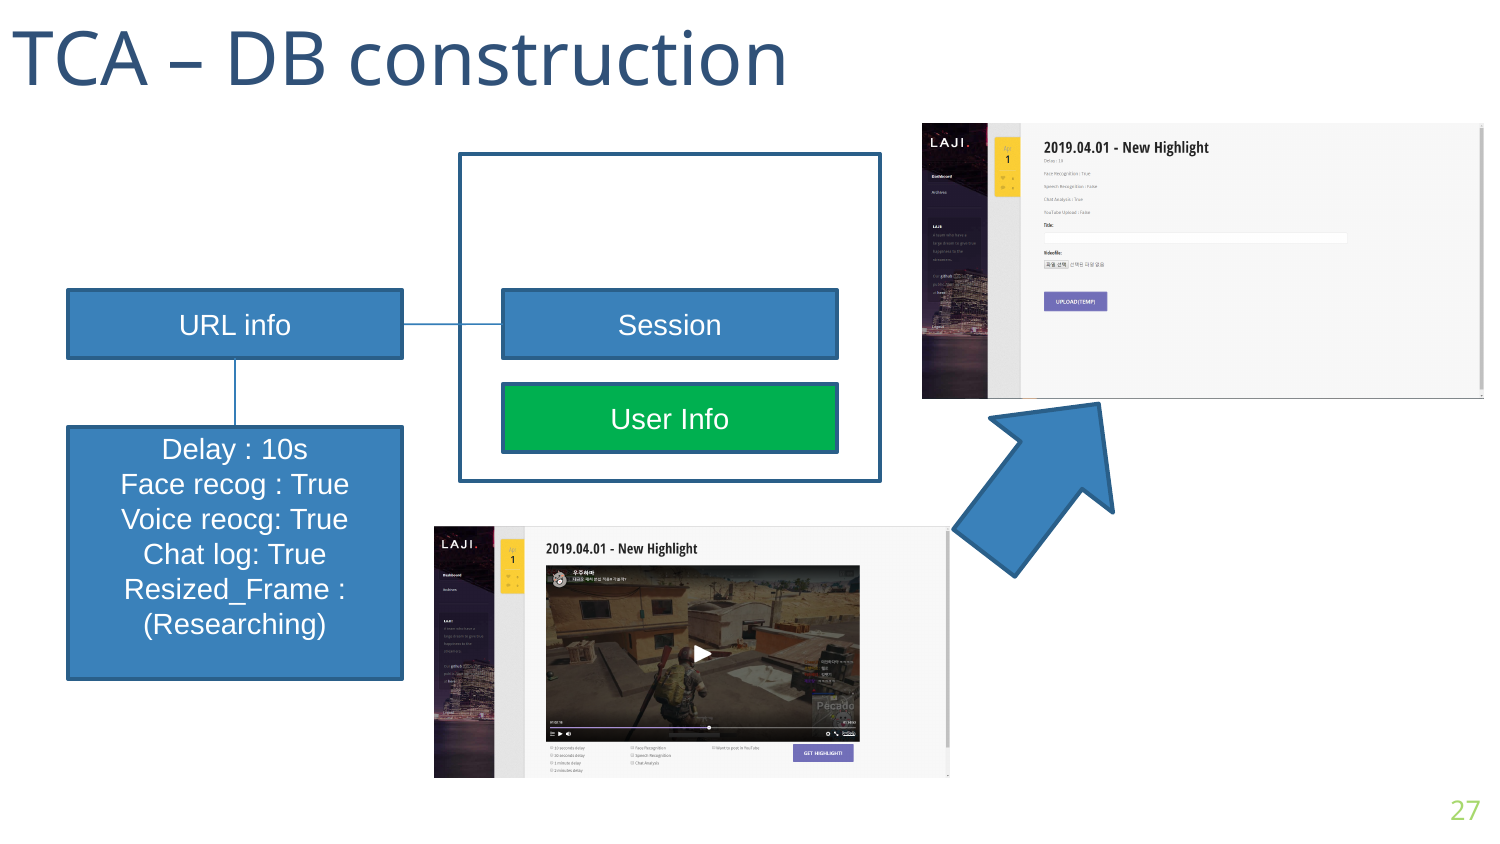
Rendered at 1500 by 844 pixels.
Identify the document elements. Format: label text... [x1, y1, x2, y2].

text_box URL info [66, 288, 404, 360]
picture [922, 123, 1484, 399]
text_box TCA – DB construction [12, 12, 1004, 101]
text_box Delay : 10s Face recog : True Voice reocg: True Chat log: True Resized_Frame : (Researching) [66, 425, 404, 681]
picture [433, 525, 950, 779]
text_box [952, 407, 1116, 579]
text_box [458, 152, 882, 483]
slide_number 27 [1391, 779, 1482, 844]
